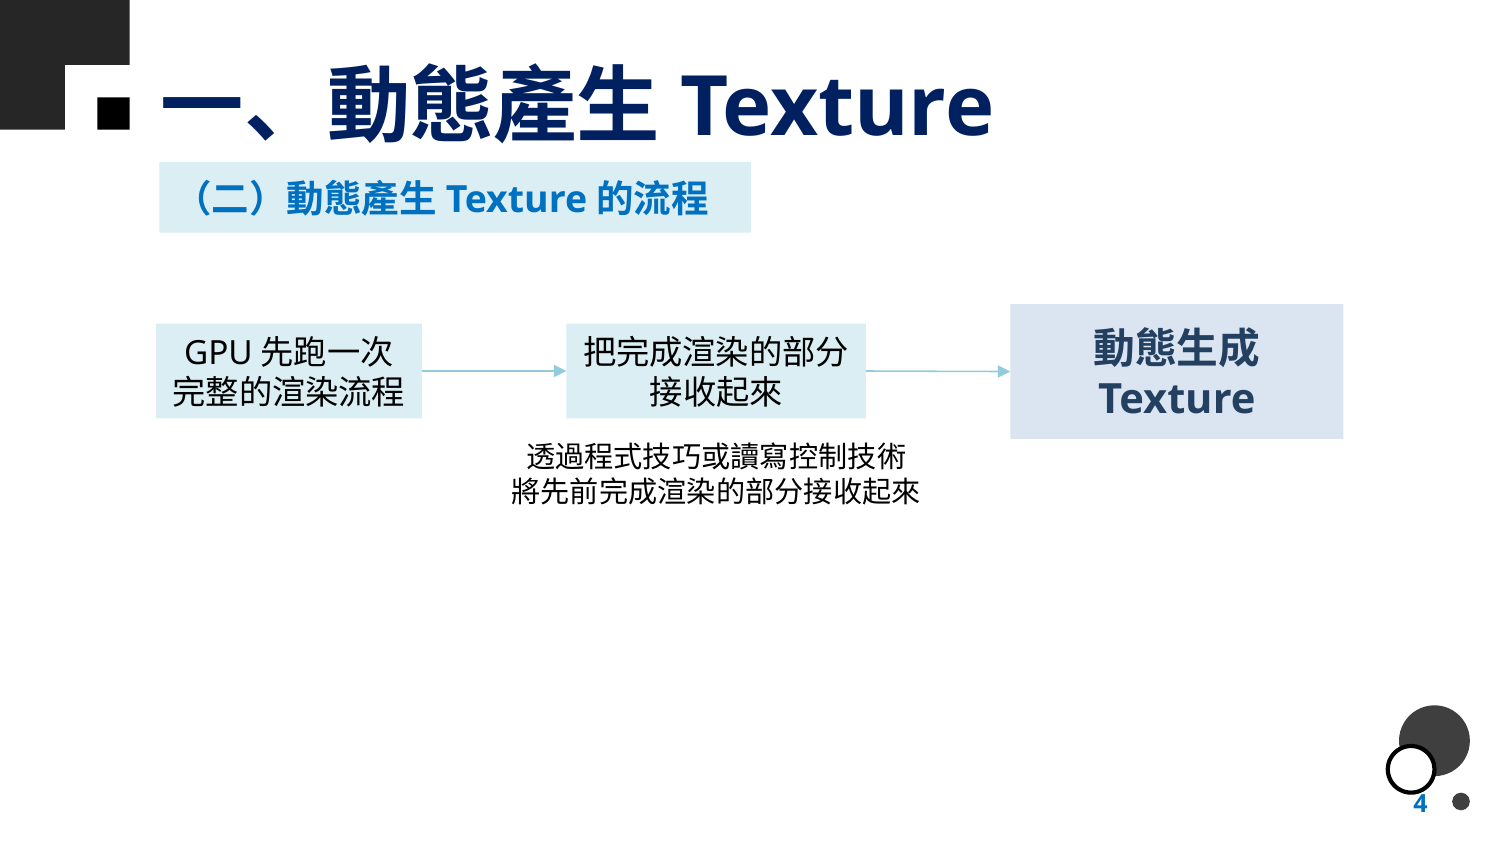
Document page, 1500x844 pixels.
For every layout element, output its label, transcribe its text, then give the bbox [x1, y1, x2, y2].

title 一、動態產生Texture [145, 32, 1500, 173]
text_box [0, 0, 130, 130]
text_box 把完成渲染的部分 接收起來 [566, 323, 866, 419]
text_box （二）動態產生Texture的流程 [159, 161, 751, 233]
slide_number 4 [1092, 782, 1443, 827]
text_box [1387, 705, 1471, 811]
text_box 動態生成 Texture [1010, 304, 1344, 439]
text_box 透過程式技巧或讀寫控制技術 將先前完成渲染的部分接收起來 [494, 430, 938, 516]
text_box GPU先跑一次 完整的渲染流程 [156, 323, 422, 419]
